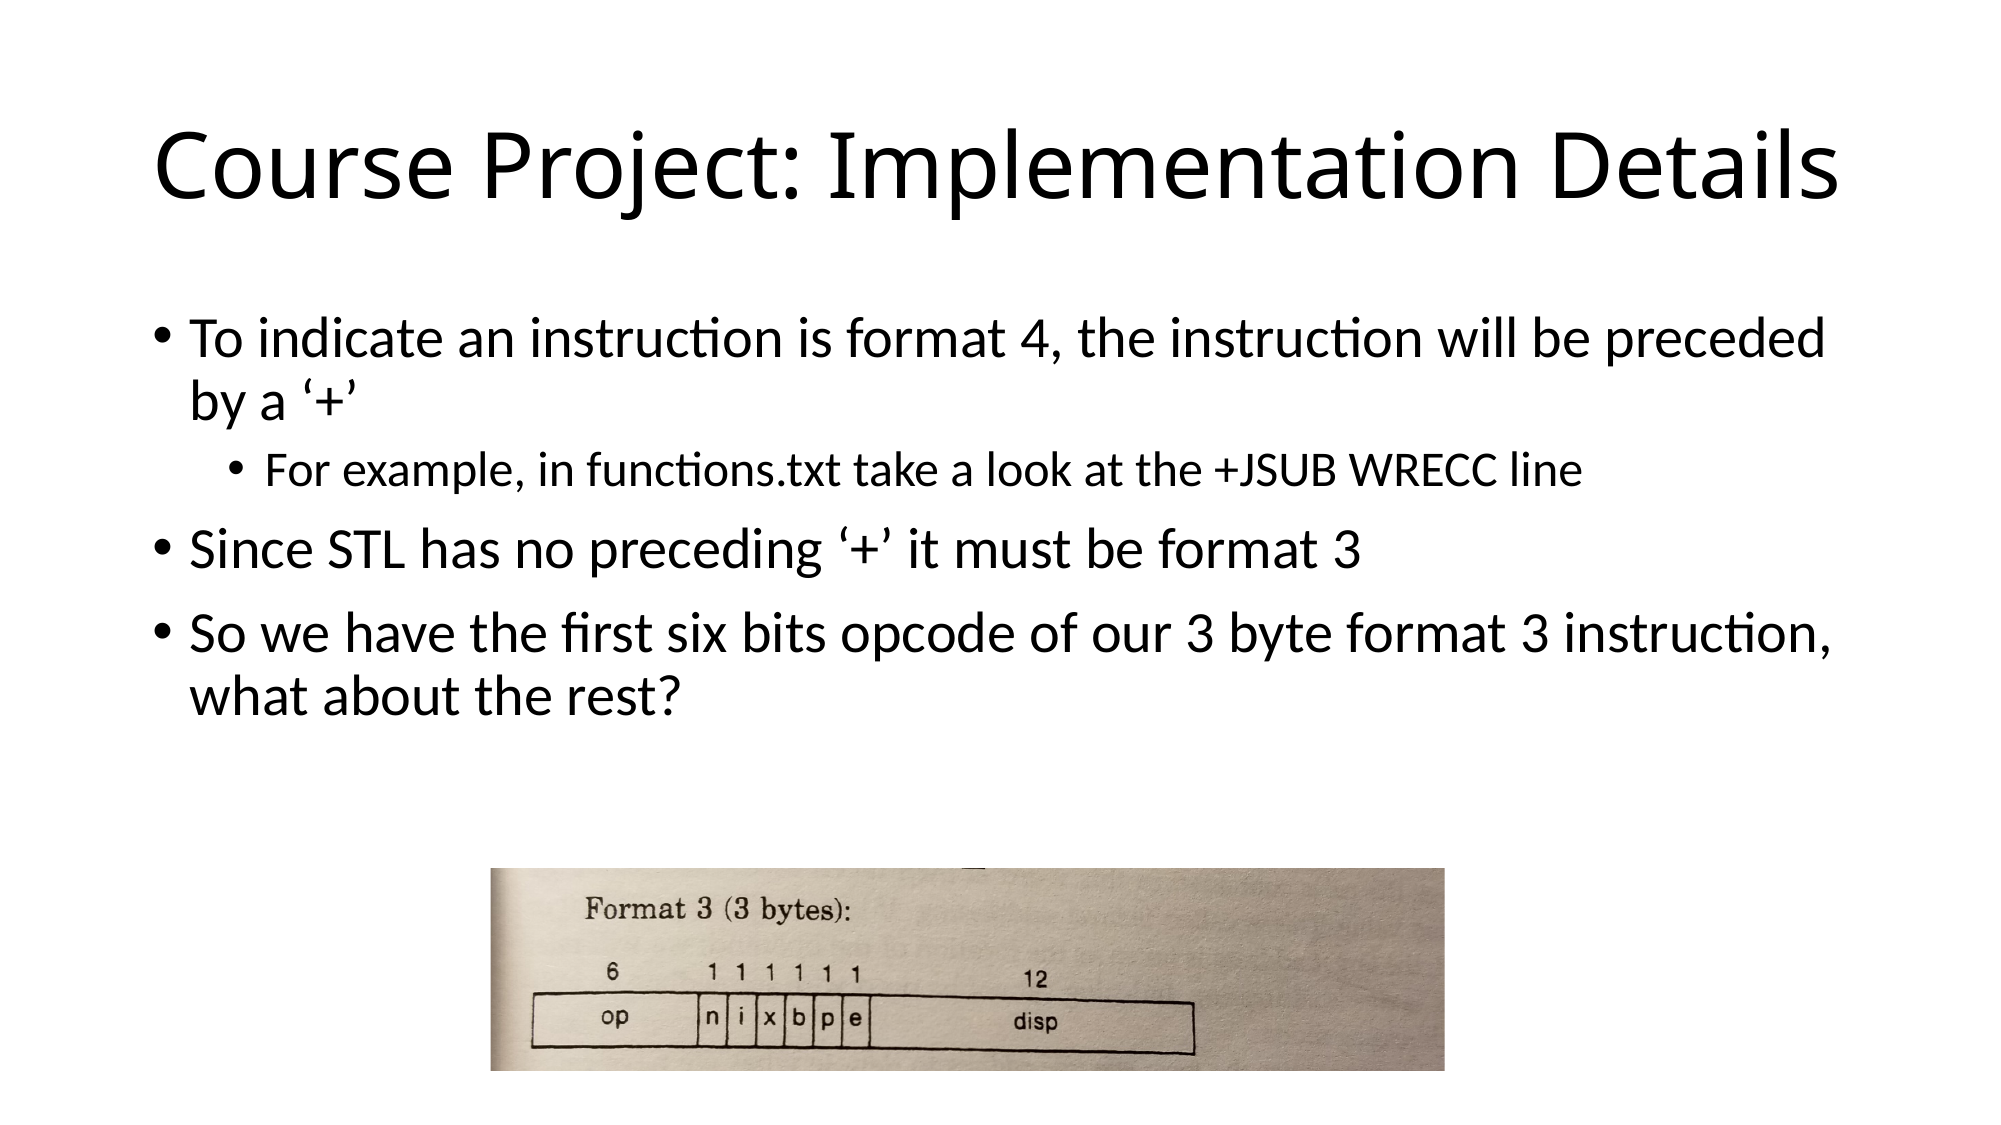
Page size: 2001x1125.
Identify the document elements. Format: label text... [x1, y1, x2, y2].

list To indicate an instruction is format 4, the instruction will be preceded by a ‘+’ For example, in functions.txt take a look at the +JSUB WRECC line Since STL has no preceding ‘+’ it must be format 3 So we have the first six bits opcode of our 3 byte format 3 instruction, what about the rest? [137, 299, 1863, 1014]
title Course Project: Implementation Details [137, 59, 1863, 278]
picture [490, 492, 1445, 1125]
